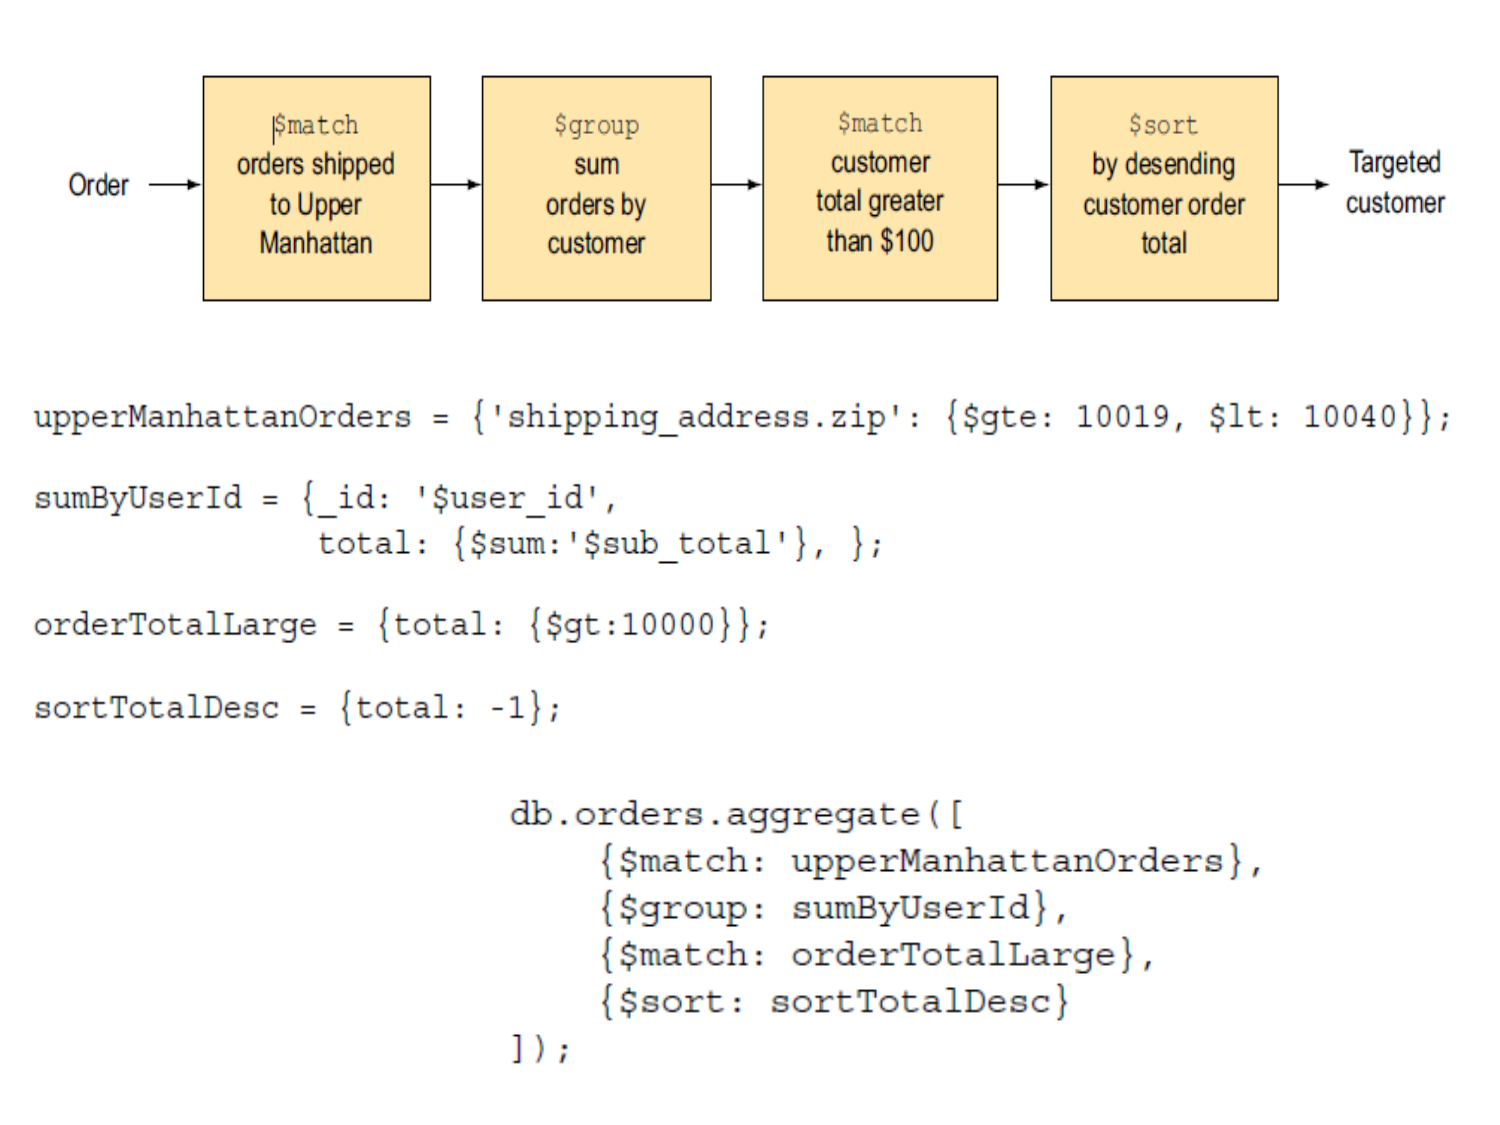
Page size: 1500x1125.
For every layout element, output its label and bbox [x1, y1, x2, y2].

picture [0, 0, 1500, 351]
picture [487, 762, 1337, 1088]
picture [0, 362, 1457, 751]
